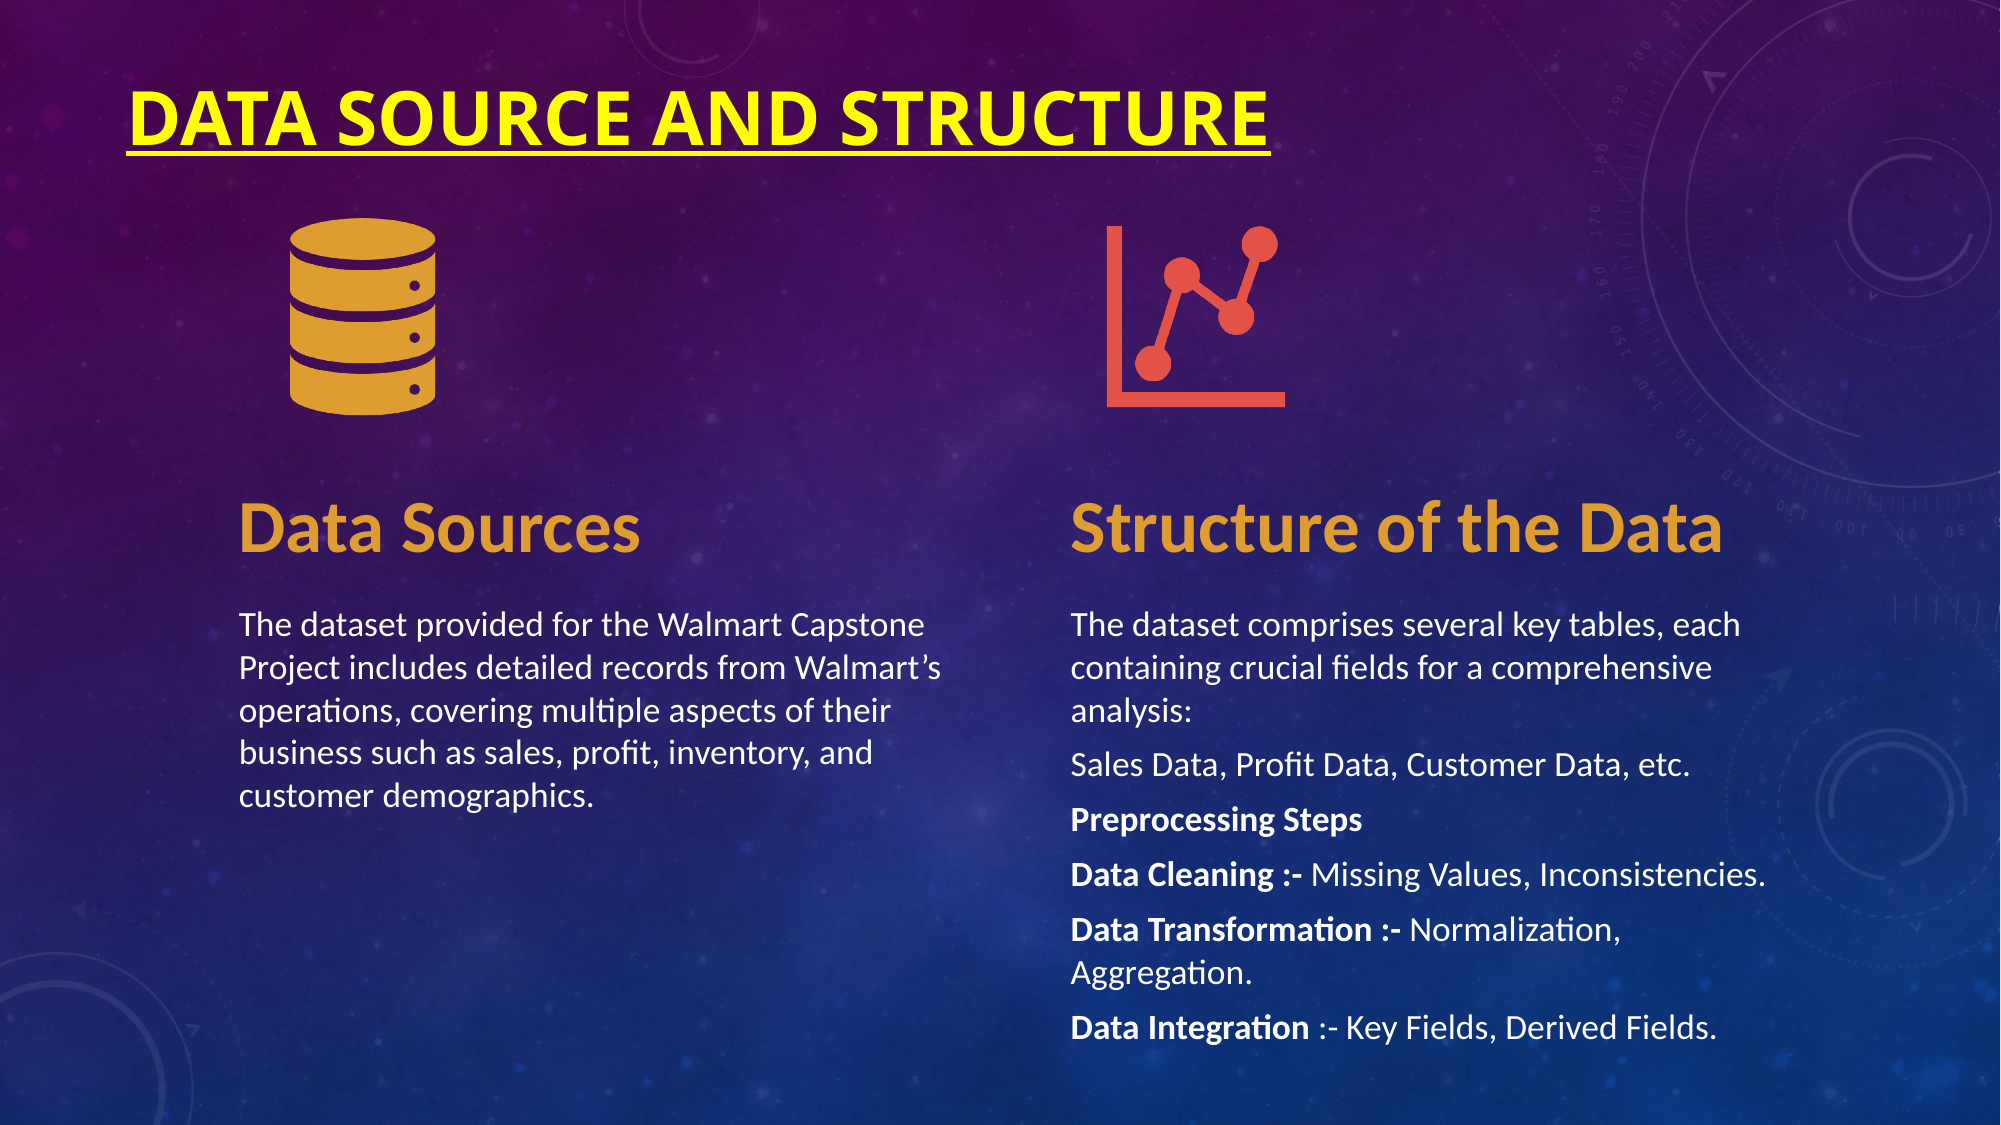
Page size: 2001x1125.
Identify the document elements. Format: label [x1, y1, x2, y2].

picture [0, 0, 2001, 1125]
list [31, 188, 1986, 1072]
